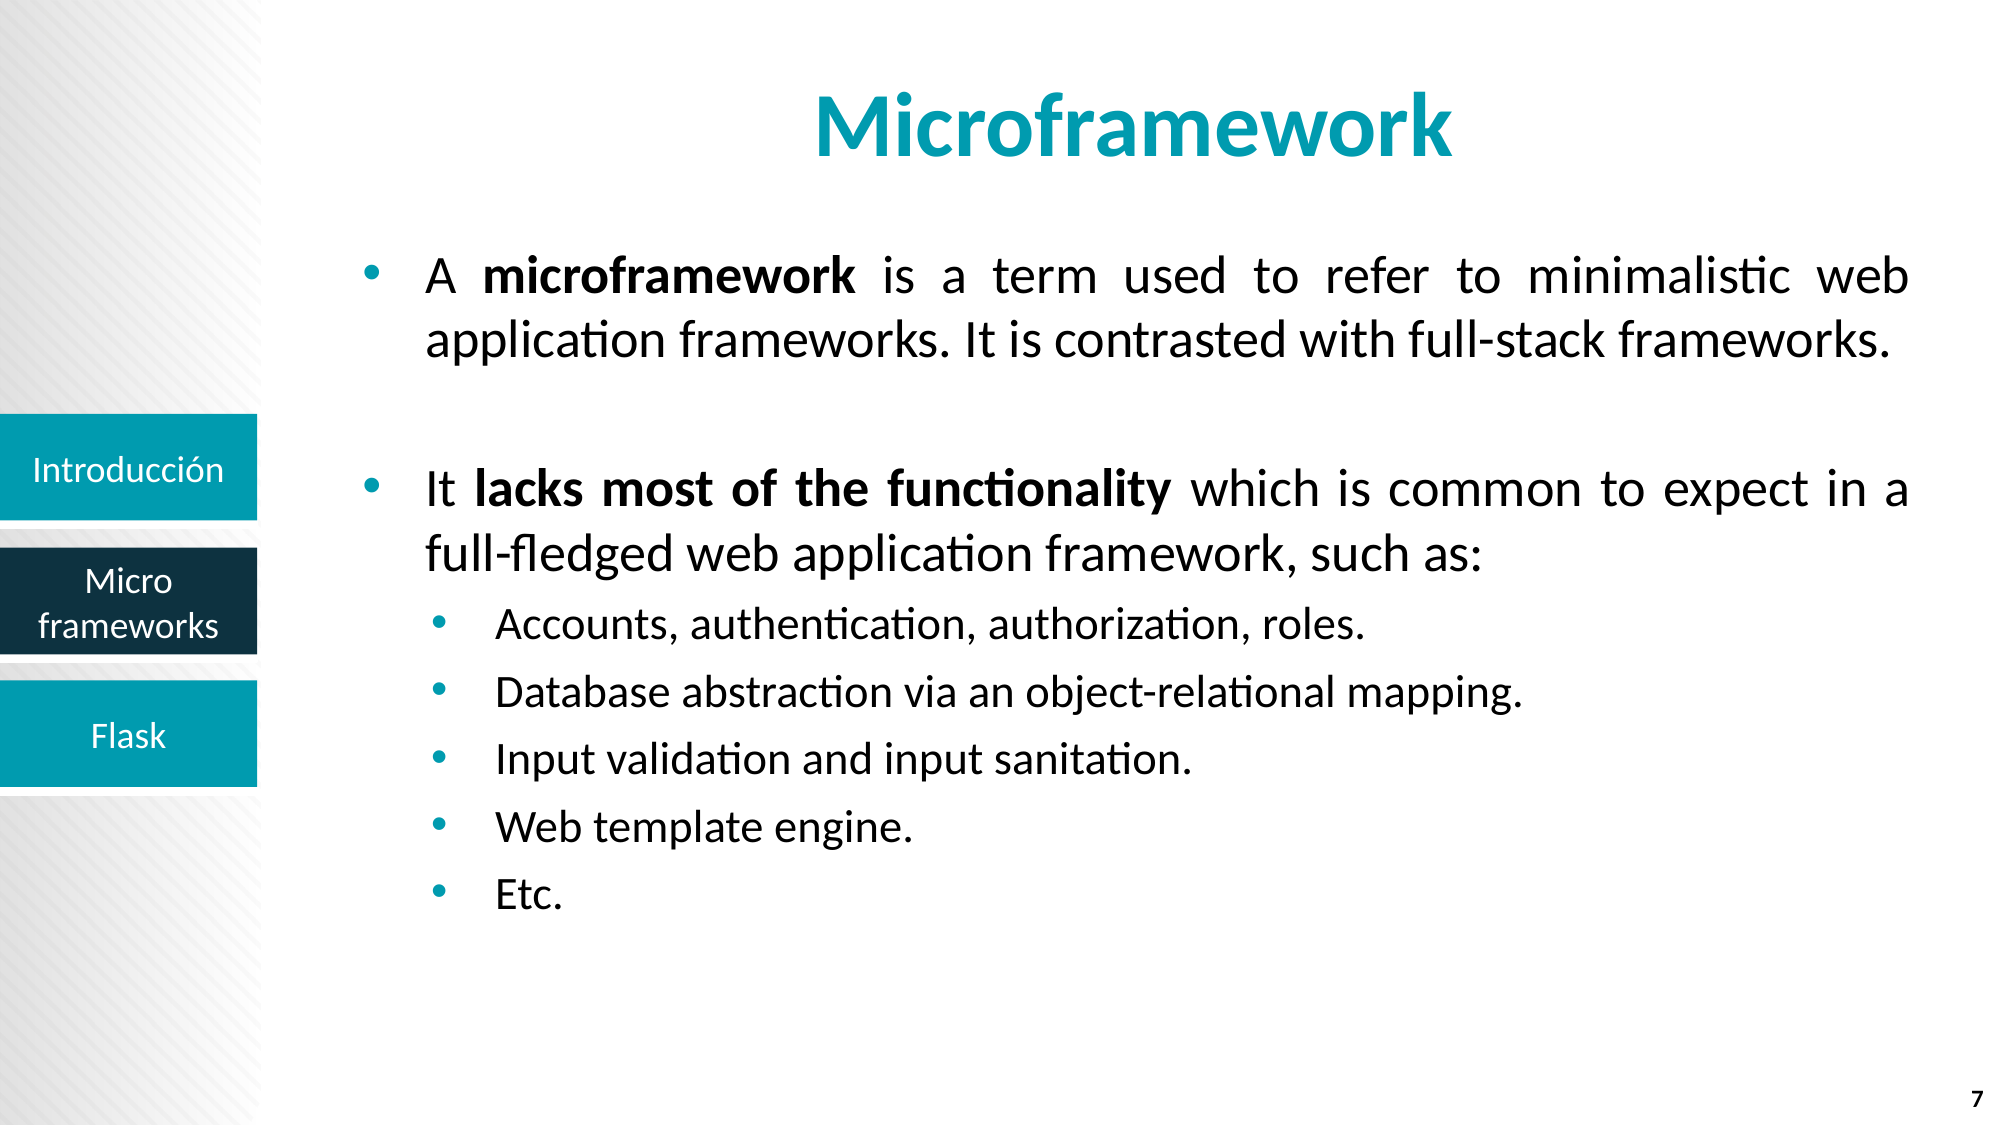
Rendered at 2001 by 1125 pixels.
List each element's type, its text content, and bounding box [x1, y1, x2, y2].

title Microframework [340, 36, 1927, 204]
slide_number 7 [1921, 1072, 2000, 1124]
list A microframework is a term used to refer to minimalistic web application frameworks. It is contrasted with full-stack frameworks. It lacks most of the functionality which is common to expect in a full-fledged web application framework, such as: Accounts, authentication, authorization, roles. Database abstraction via an object-relational mapping. Input validation and input sanitation. Web template engine. Etc. [340, 231, 1927, 997]
